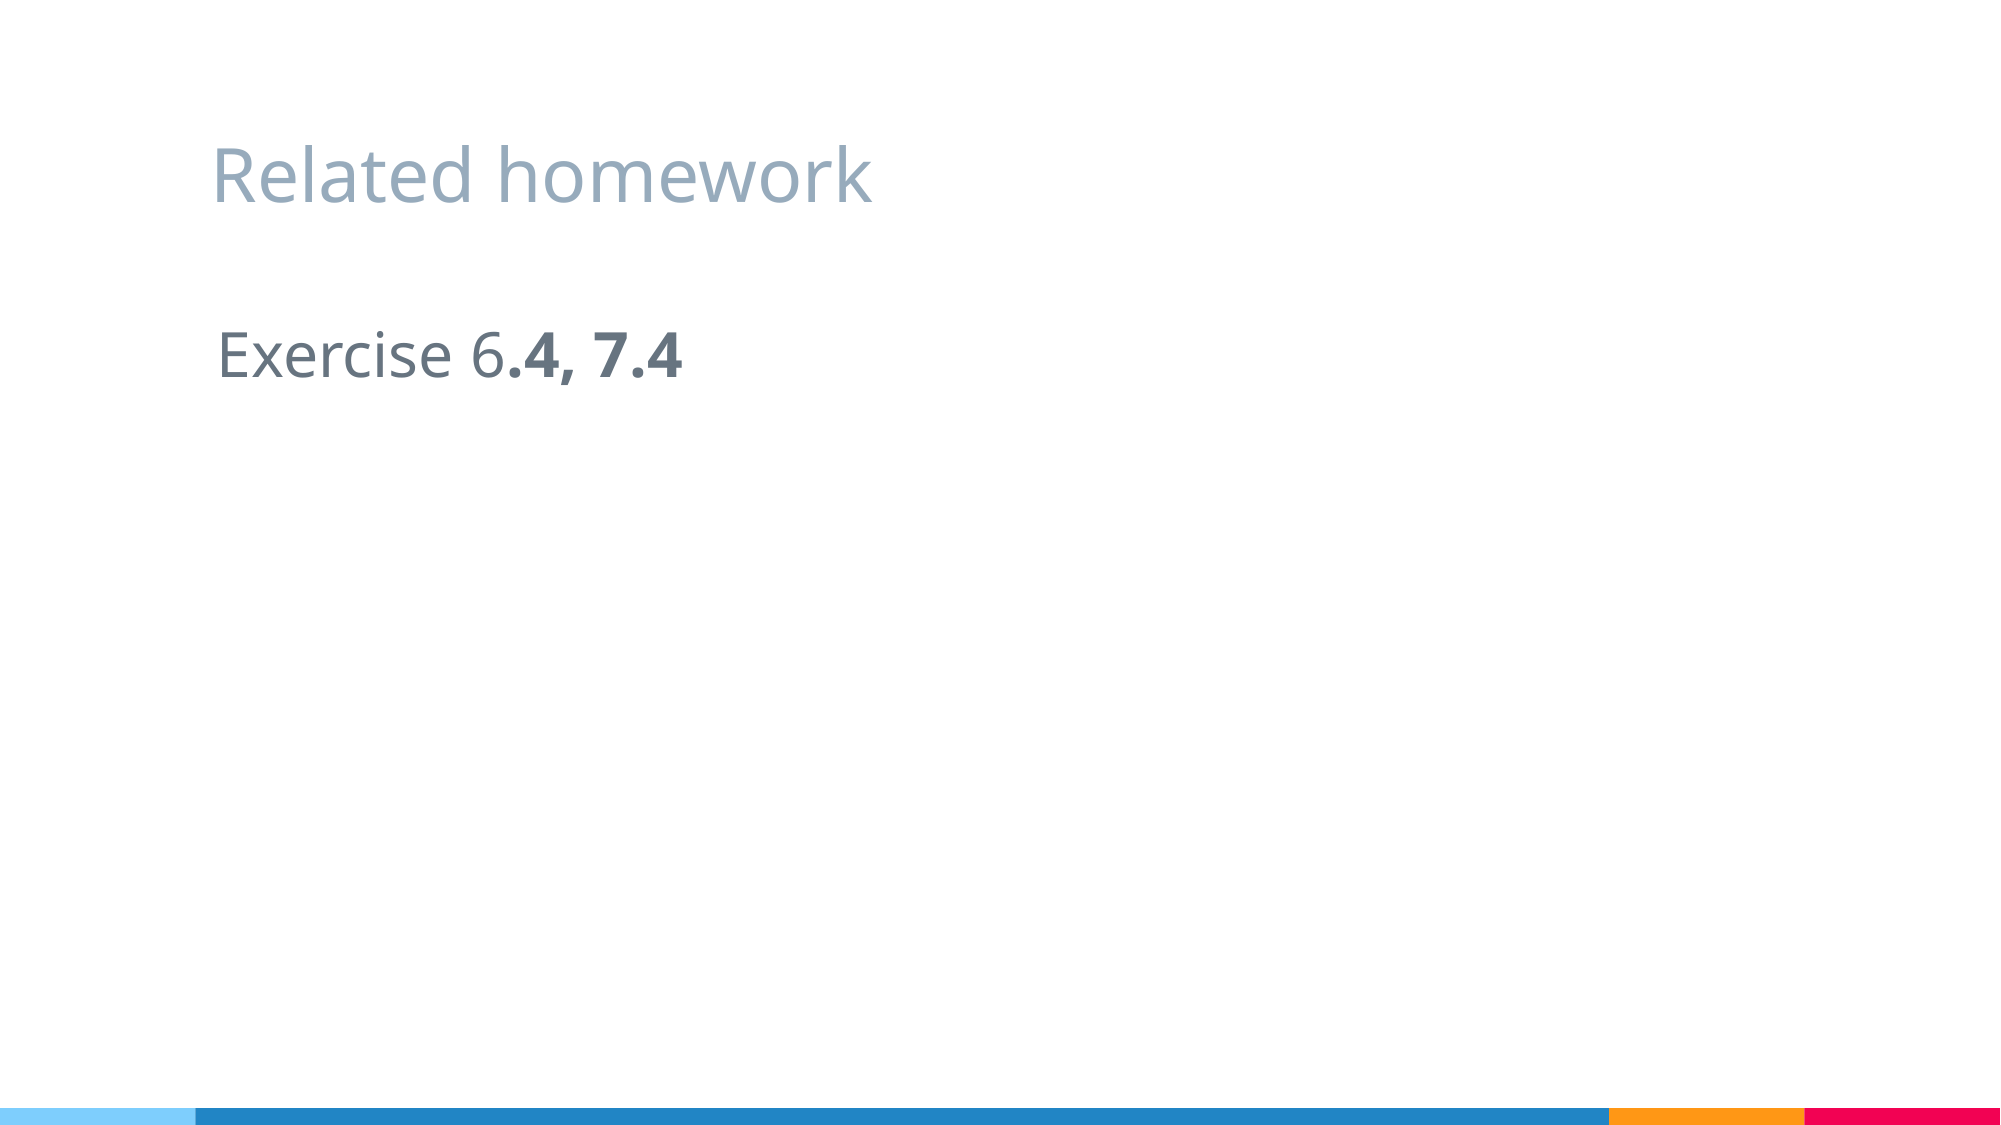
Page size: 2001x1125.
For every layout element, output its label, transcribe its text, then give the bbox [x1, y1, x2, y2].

list Exercise 6.4, 7.4 [195, 300, 1805, 1078]
title Related homework [195, 45, 1805, 233]
